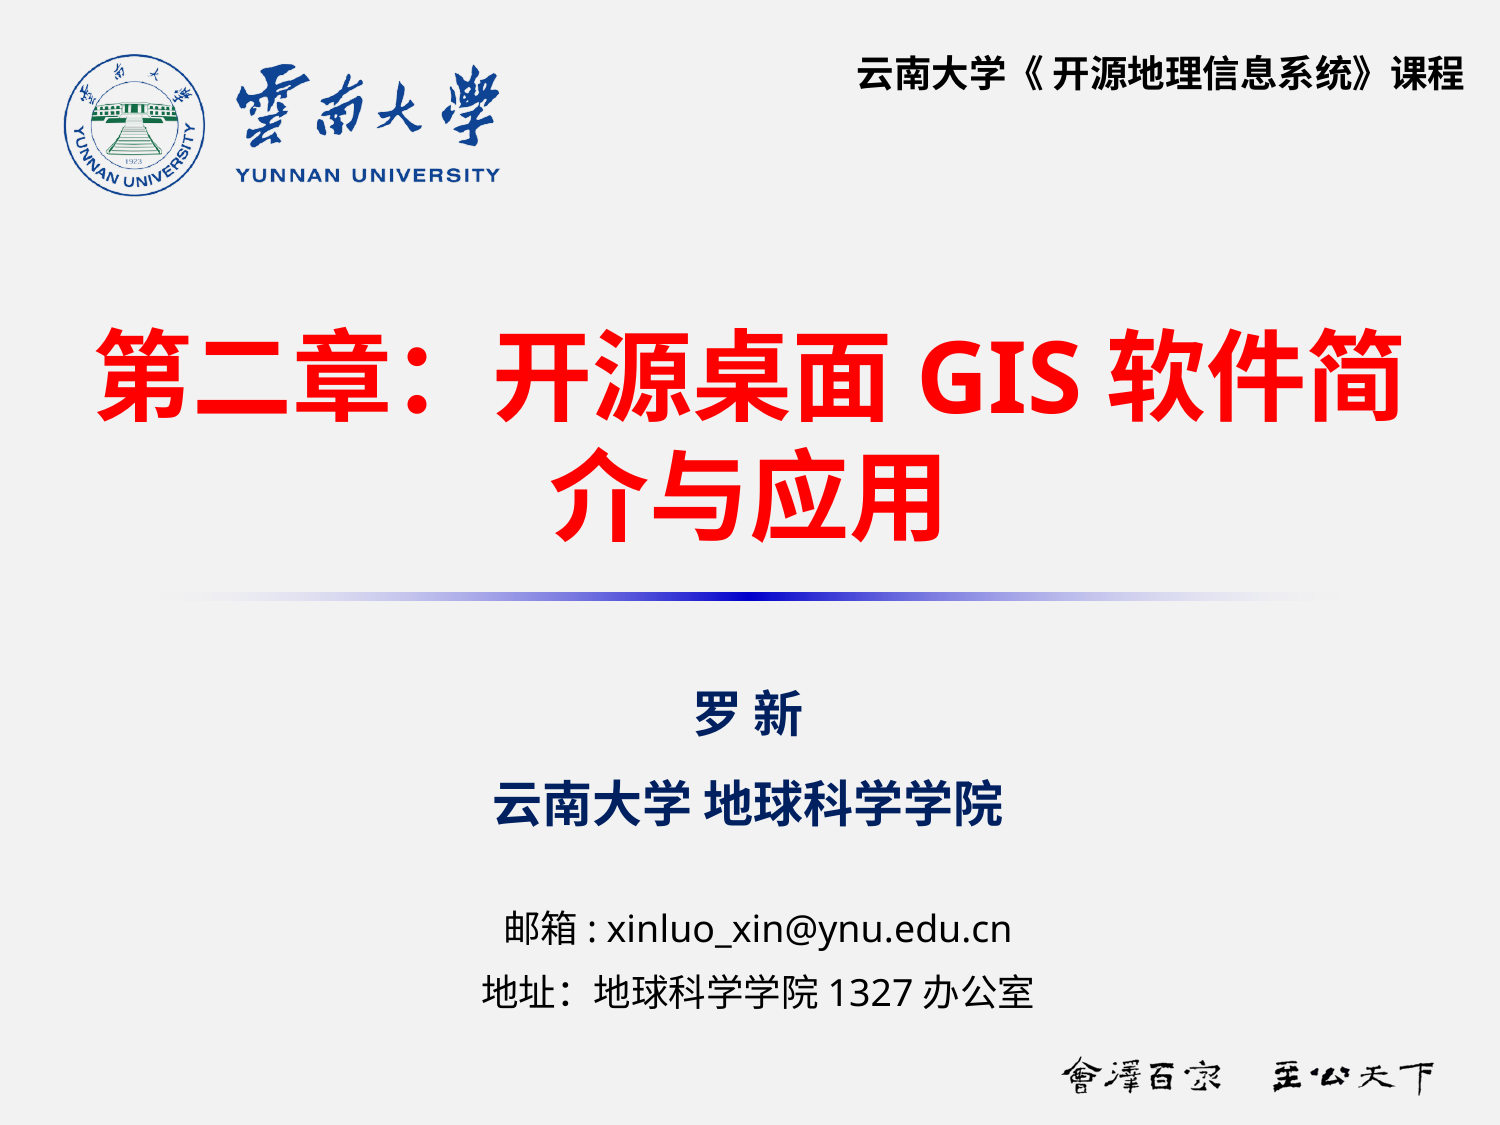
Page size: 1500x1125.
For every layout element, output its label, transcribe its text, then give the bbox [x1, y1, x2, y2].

text_box 邮箱: xinluo_xin@ynu.edu.cn 地址：地球科学学院1327办公室 [50, 897, 1466, 1022]
picture [52, 39, 523, 207]
picture [1010, 1026, 1500, 1125]
text_box 云南大学《 开源地理信息系统》课程 [841, 42, 1481, 103]
text_box 罗 新 云南大学 地球科学学院 [25, 644, 1471, 882]
text_box 第二章：开源桌面GIS软件简介与应用 [52, 276, 1447, 591]
text_box [129, 592, 1370, 601]
